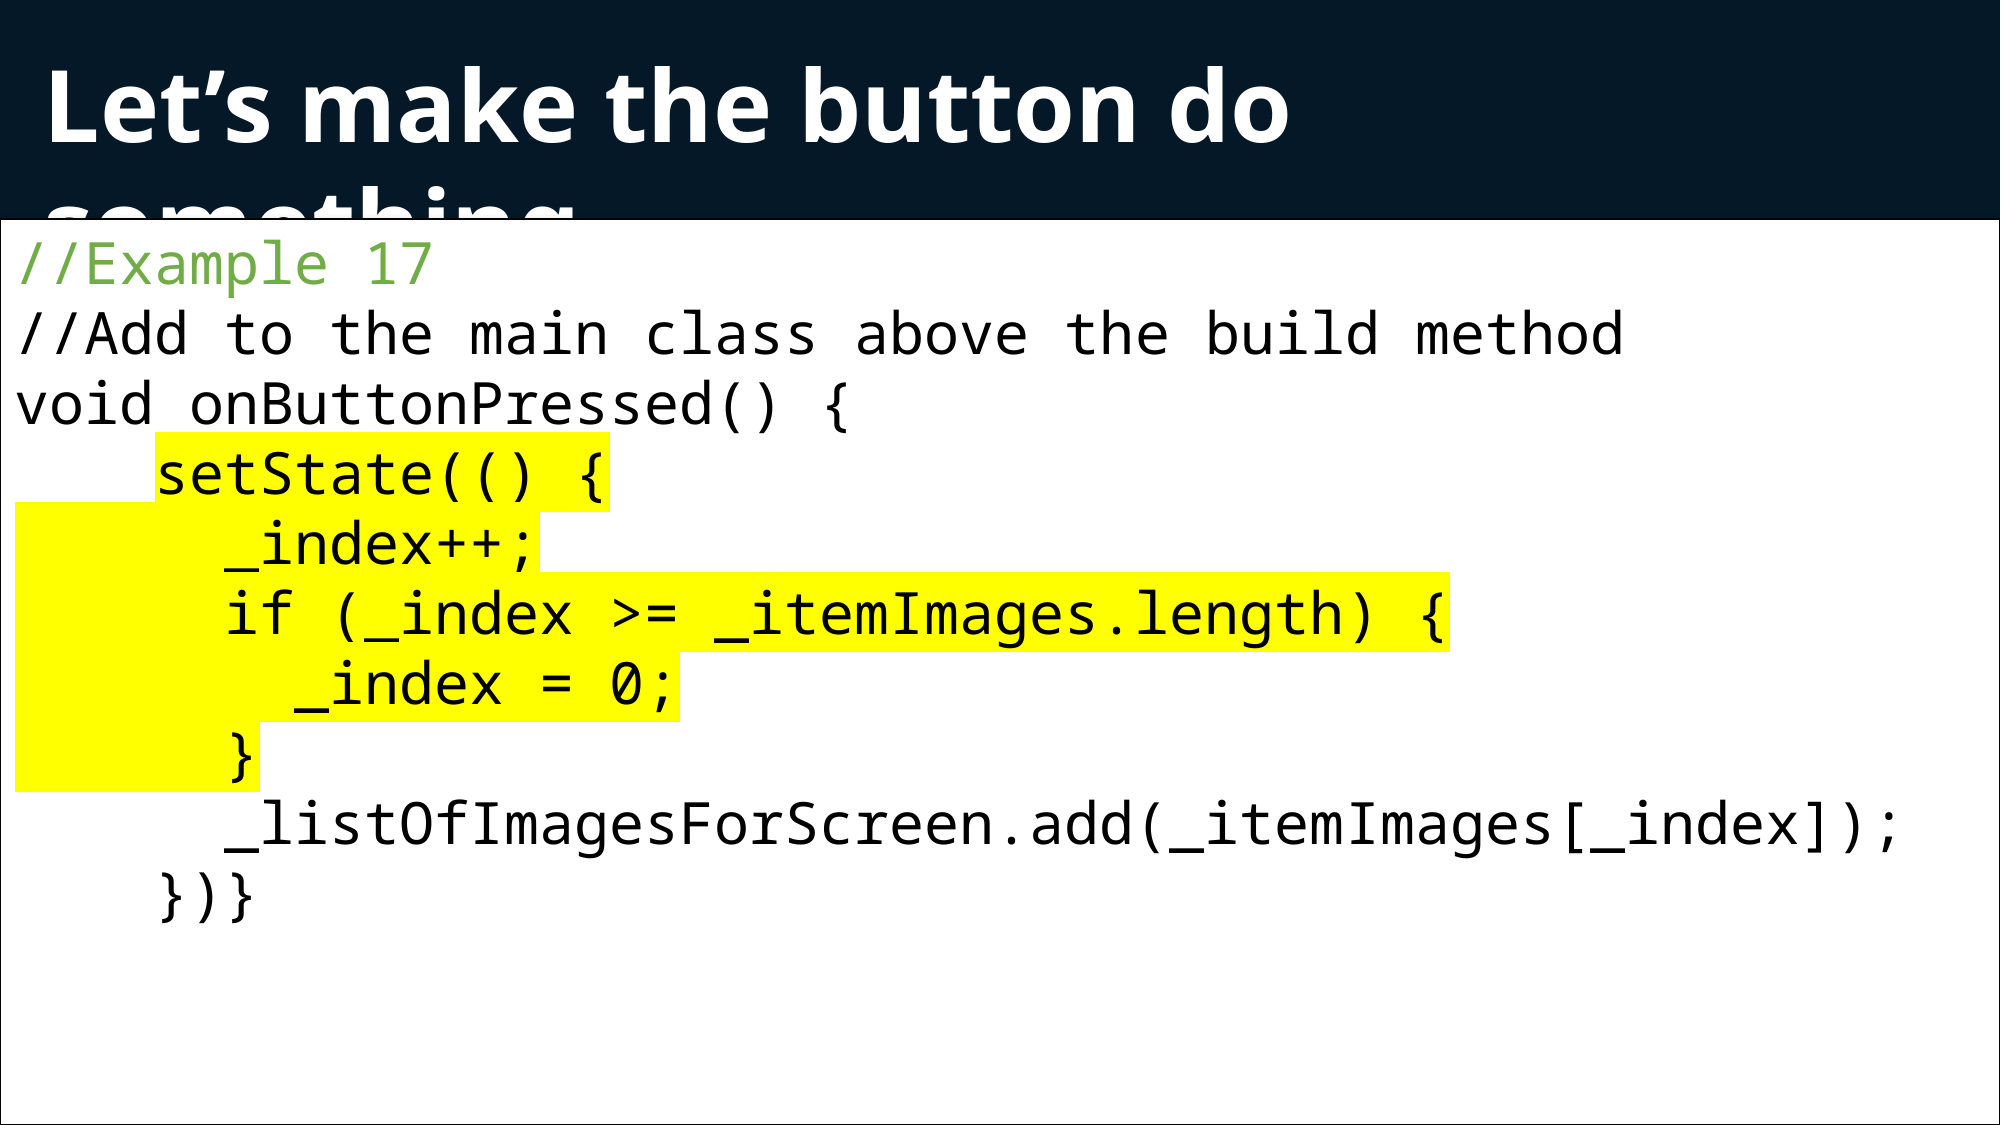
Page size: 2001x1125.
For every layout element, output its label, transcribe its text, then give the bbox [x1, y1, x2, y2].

text_box //Example 17 //Add to the main class above the build method void onButtonPressed() { setState(() { _index++; if (_index >= _itemImages.length) { _index = 0; } _listOfImagesForScreen.add(_itemImages[_index]); })} [0, 218, 2000, 1125]
text_box Let’s make the button do something [28, 34, 1867, 216]
